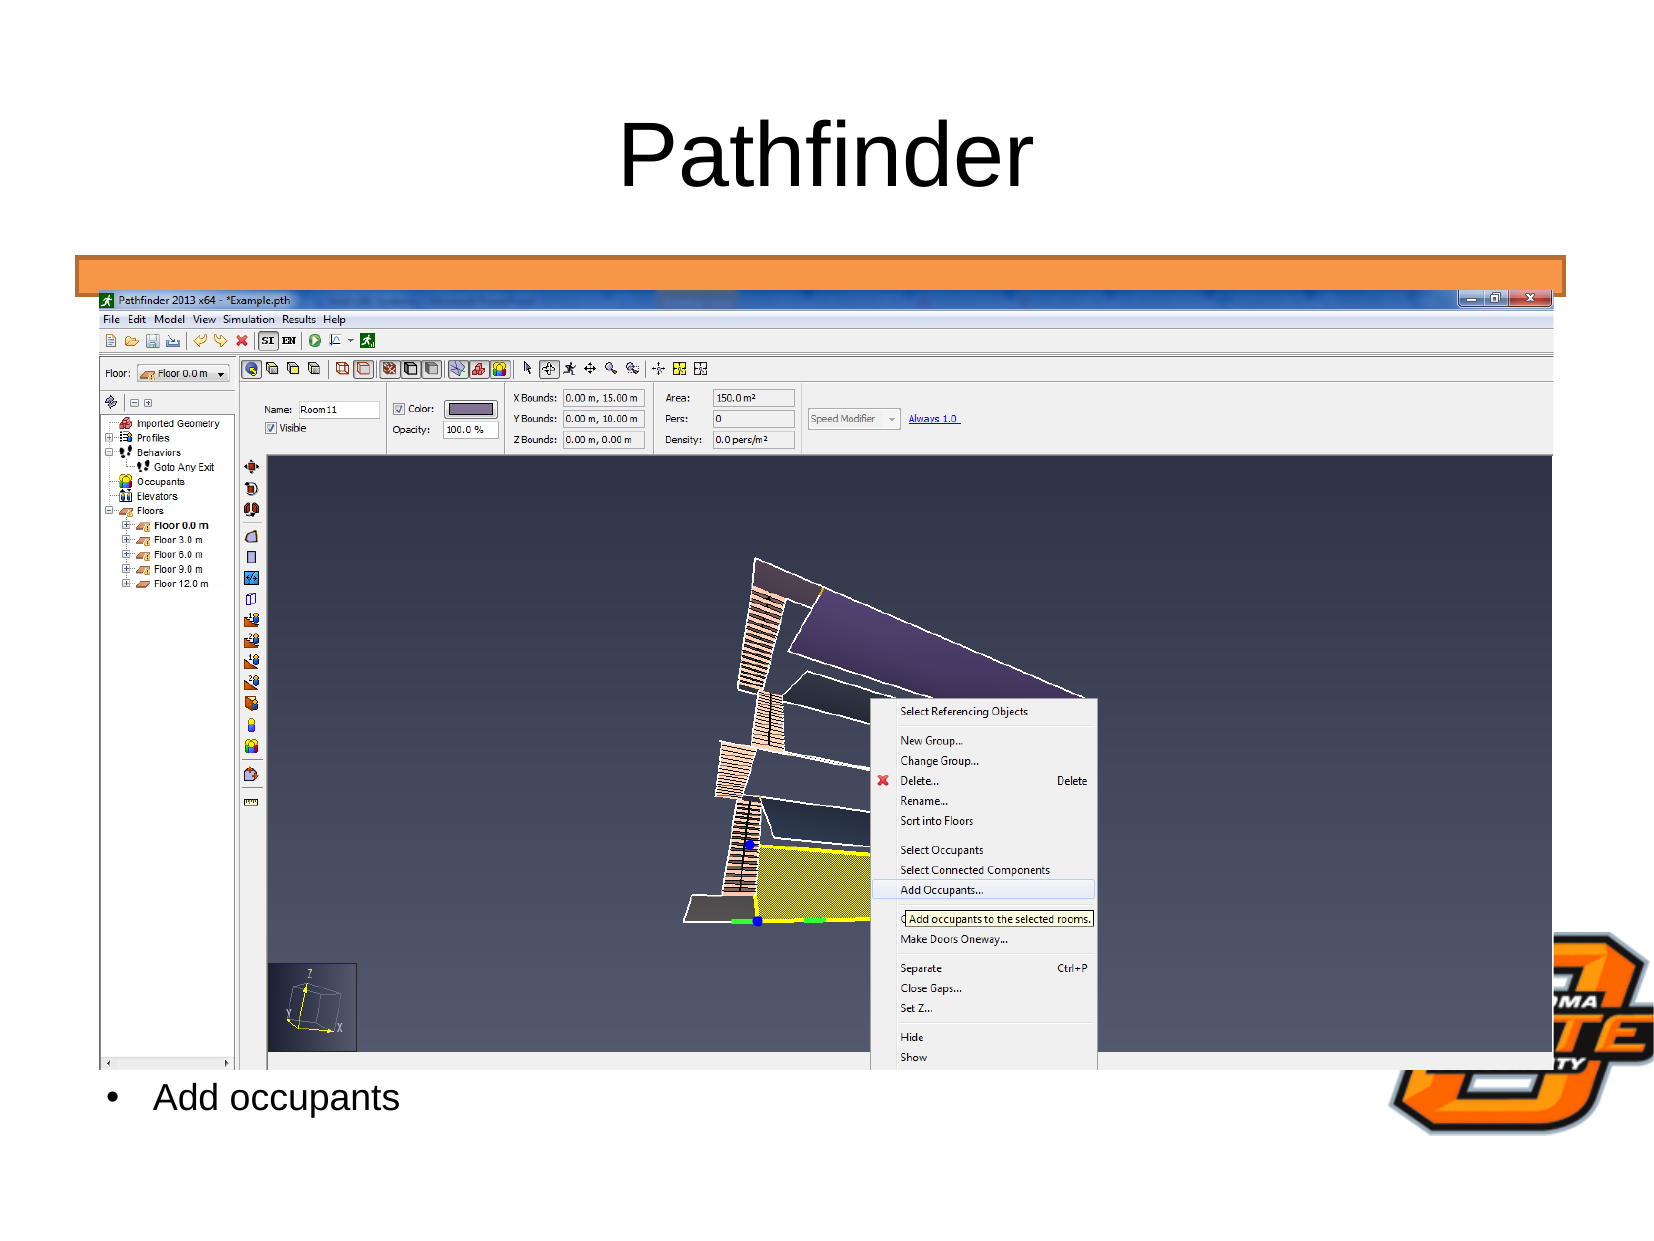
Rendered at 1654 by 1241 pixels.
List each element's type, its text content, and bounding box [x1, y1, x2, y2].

title Pathfinder [82, 49, 1571, 257]
picture [1364, 932, 1654, 1136]
text_box Add occupants [91, 1070, 416, 1127]
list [98, 289, 1554, 1071]
